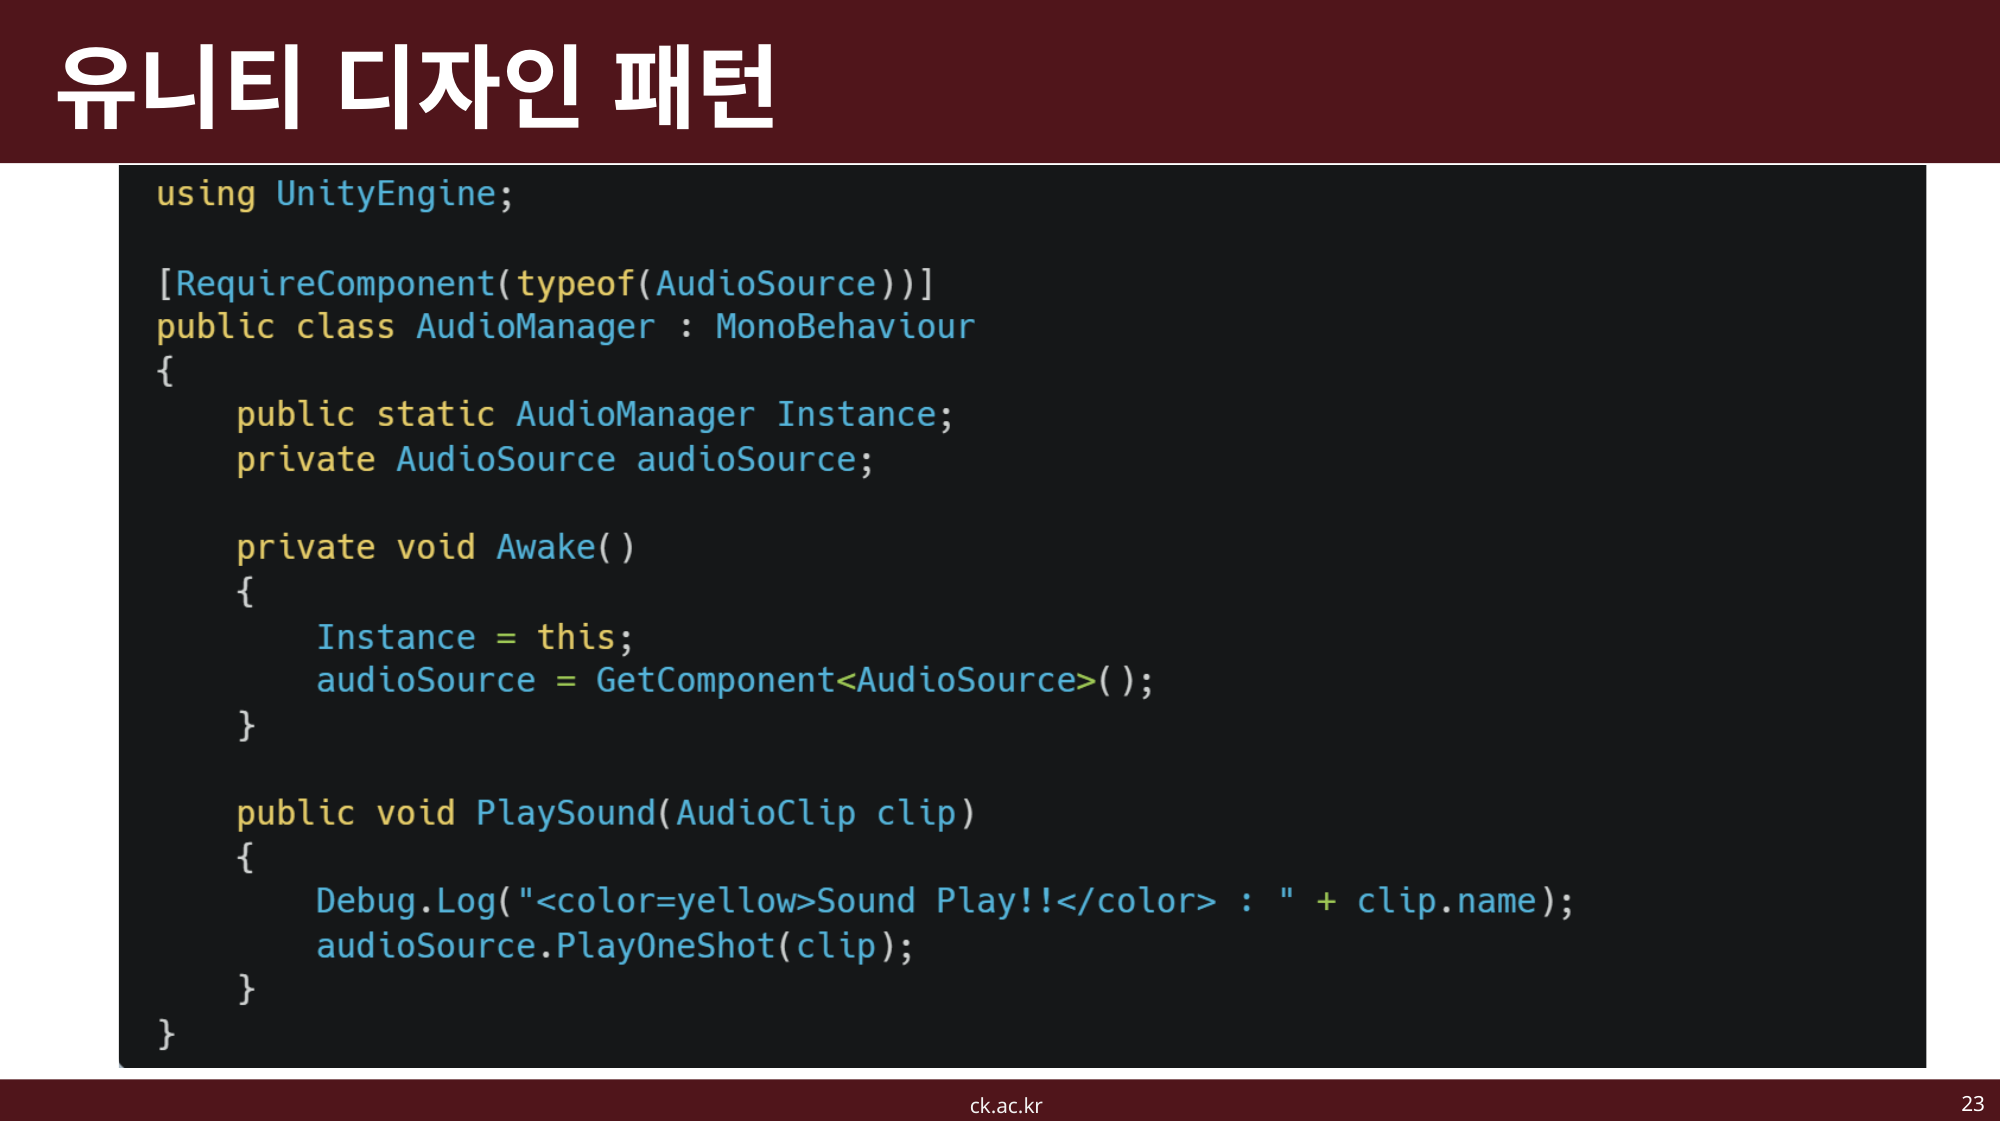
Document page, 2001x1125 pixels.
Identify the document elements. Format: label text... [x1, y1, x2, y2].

title 유니티 디자인 패턴 [39, 34, 1289, 149]
footer ck.ac.kr [949, 1084, 1064, 1125]
slide_number 23 [1911, 1083, 2000, 1125]
picture [118, 165, 1927, 1068]
